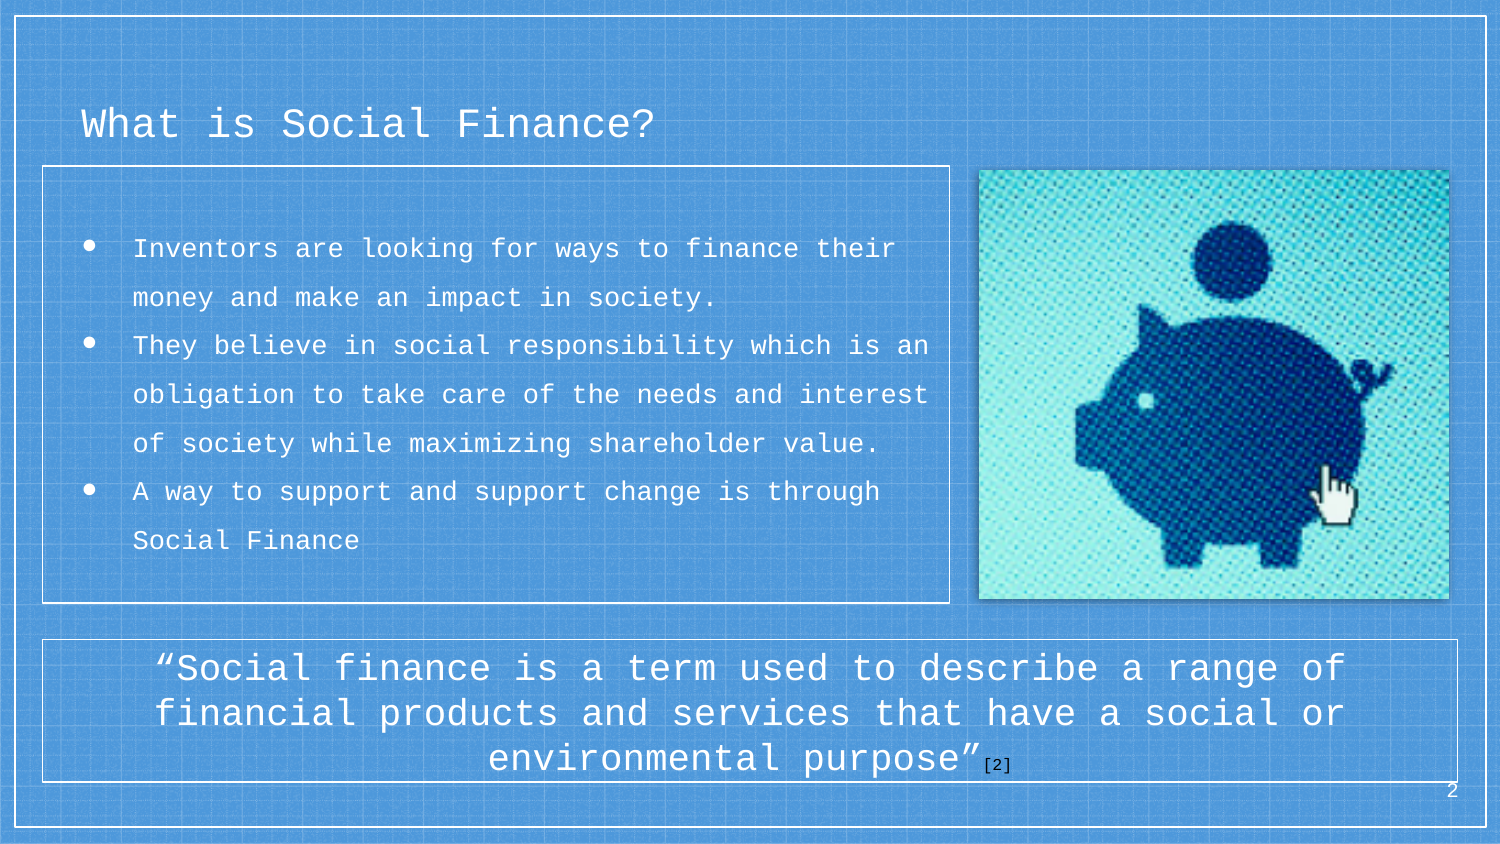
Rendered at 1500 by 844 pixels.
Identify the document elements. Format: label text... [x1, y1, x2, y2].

text_box Inventors are looking for ways to finance their money and make an impact in society. They believe in social responsibility which is an obligation to take care of the needs and interest of society while maximizing shareholder value. A way to support and support change is through Social Finance [42, 165, 950, 604]
picture [0, 0, 1500, 844]
title What is Social Finance? [66, 81, 1417, 149]
text_box “Social finance is a term used to describe a range of financial products and services that have a social or environmental purpose”[2] [42, 639, 1458, 782]
slide_number ‹#› [1398, 761, 1474, 810]
